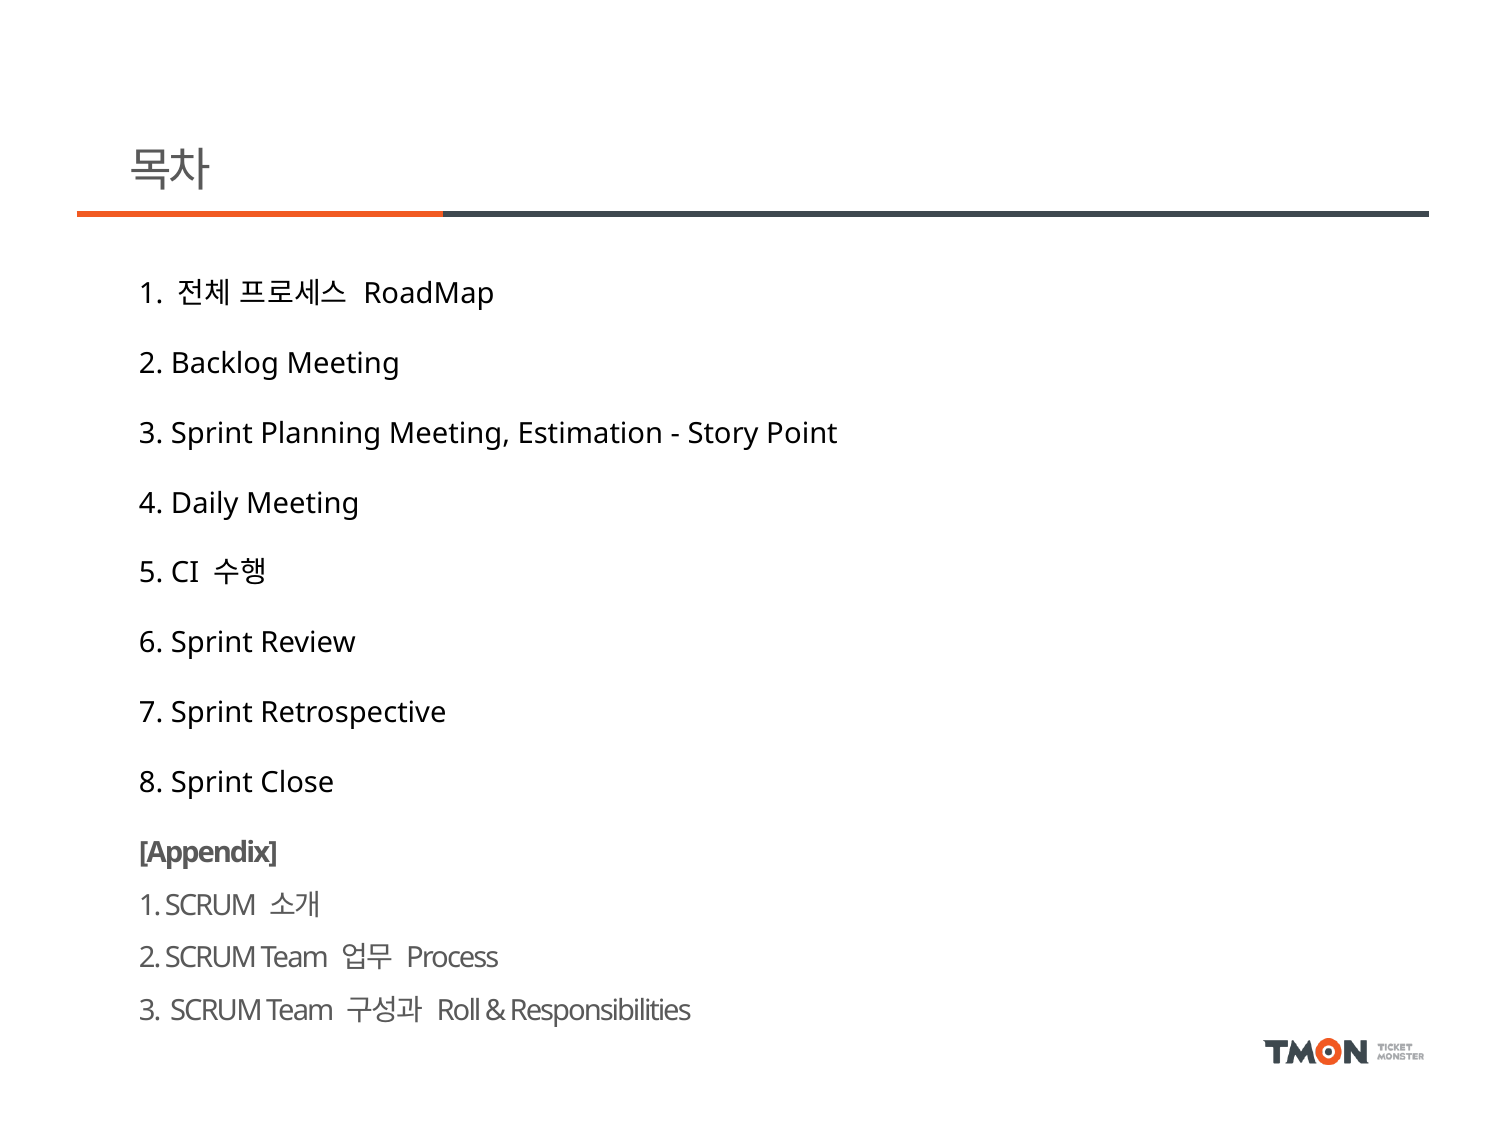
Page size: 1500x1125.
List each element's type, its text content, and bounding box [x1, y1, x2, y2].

picture [1263, 1038, 1424, 1065]
text_box 목차 [114, 125, 443, 208]
text_box 1. 전체 프로세스 RoadMap 2. Backlog Meeting 3. Sprint Planning Meeting, Estimation - Story Point 4. Daily Meeting 5. CI 수행 6. Sprint Review 7. Sprint Retrospective 8. Sprint Close [Appendix] 1. SCRUM 소개 2. SCRUM Team 업무 Process 3. SCRUM Team 구성과 Roll & Responsibilities [123, 231, 1140, 1100]
